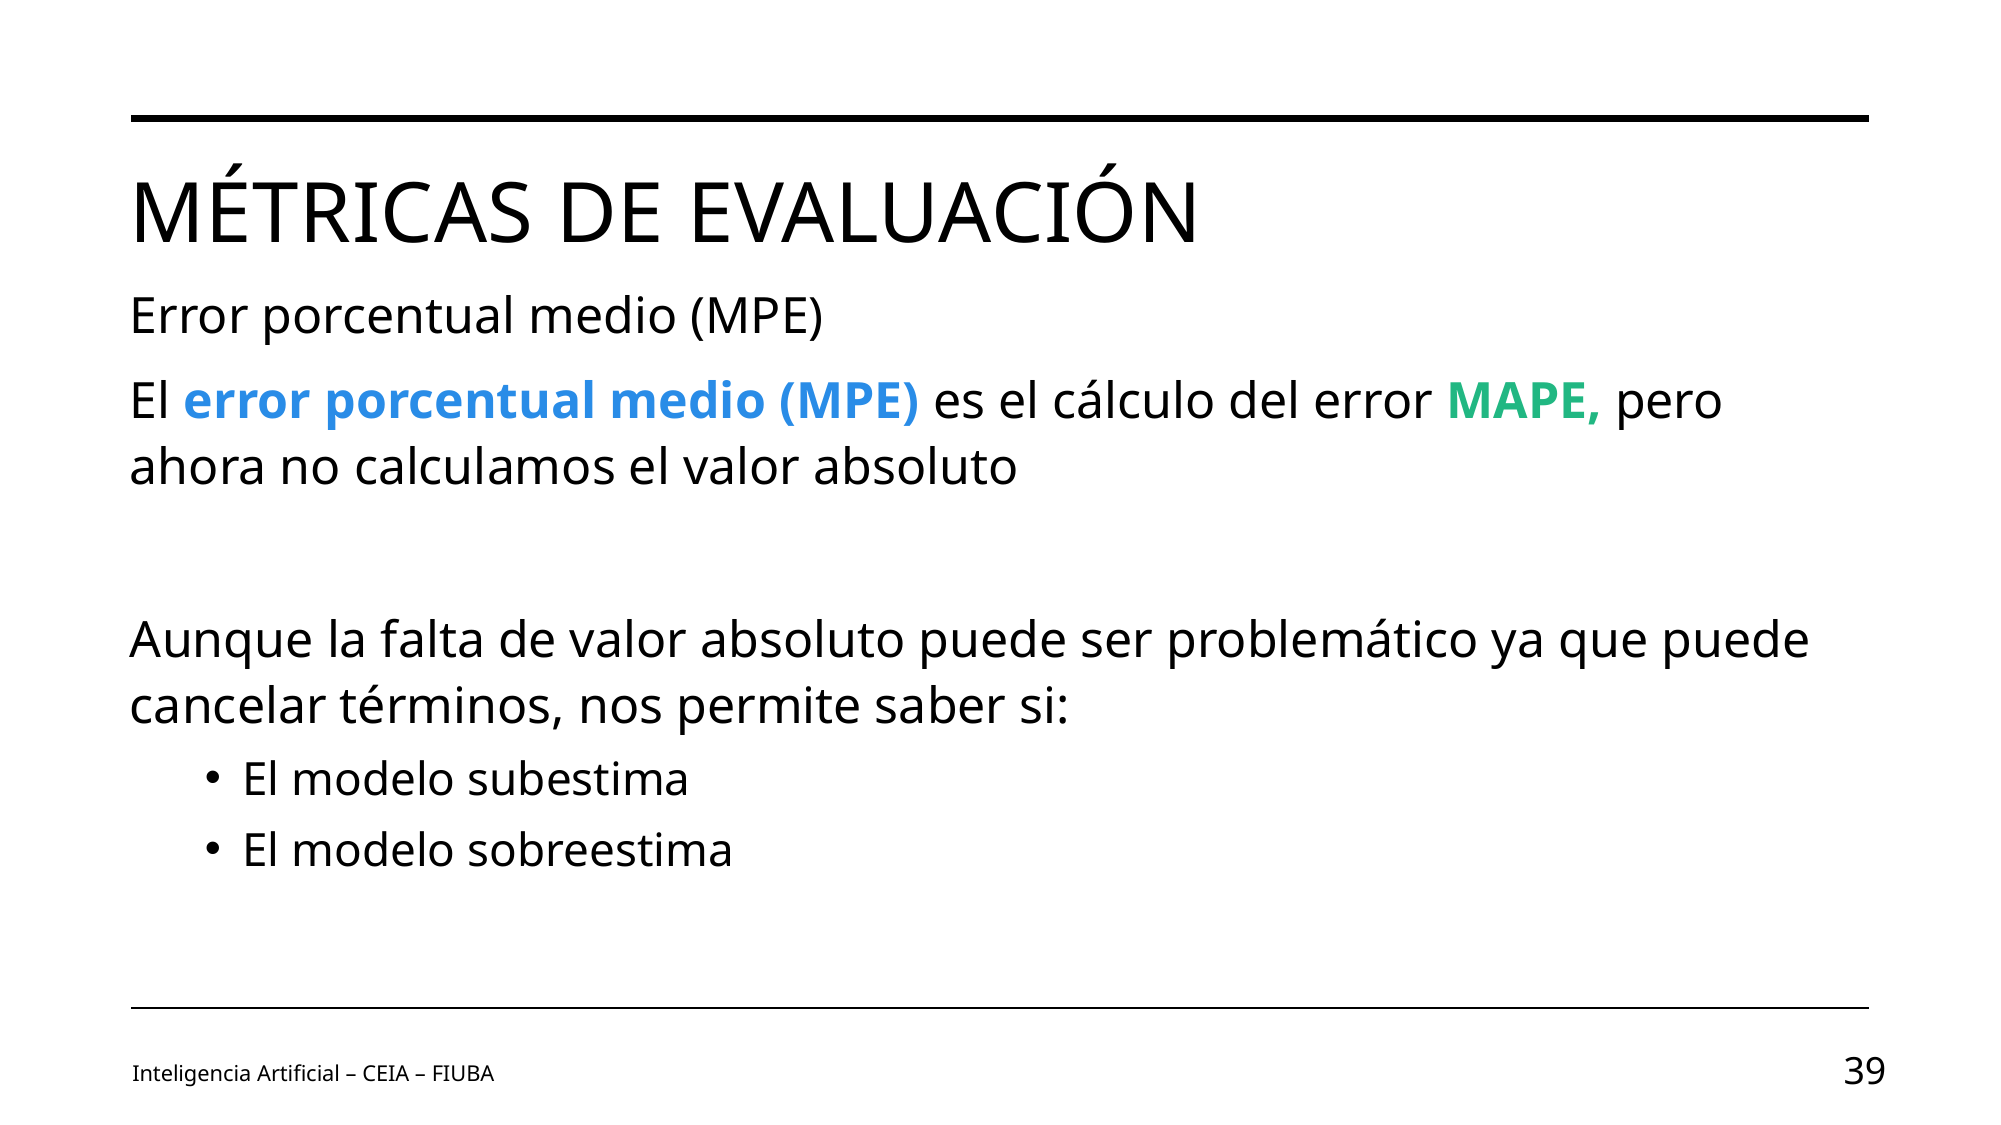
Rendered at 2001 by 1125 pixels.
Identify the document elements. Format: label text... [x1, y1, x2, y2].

slide_number 39 [1791, 1042, 1902, 1103]
text_box Error porcentual medio (MPE) [114, 275, 1377, 351]
title Métricas de evaluación [114, 151, 1869, 290]
footer Inteligencia Artificial – CEIA – FIUBA [117, 1042, 862, 1103]
